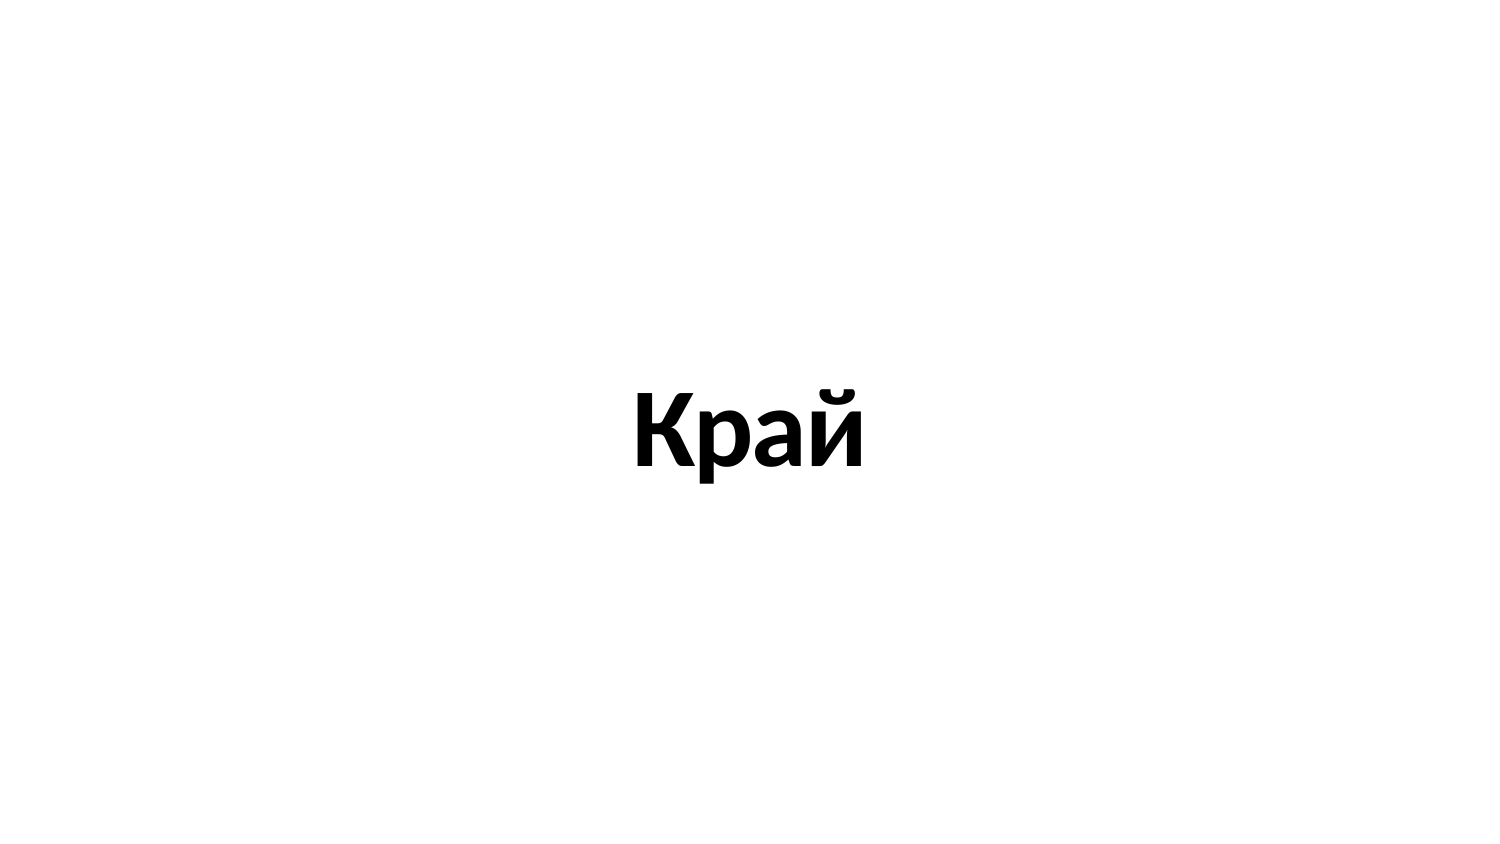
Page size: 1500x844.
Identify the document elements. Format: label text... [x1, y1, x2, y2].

title Край [0, 0, 1500, 844]
